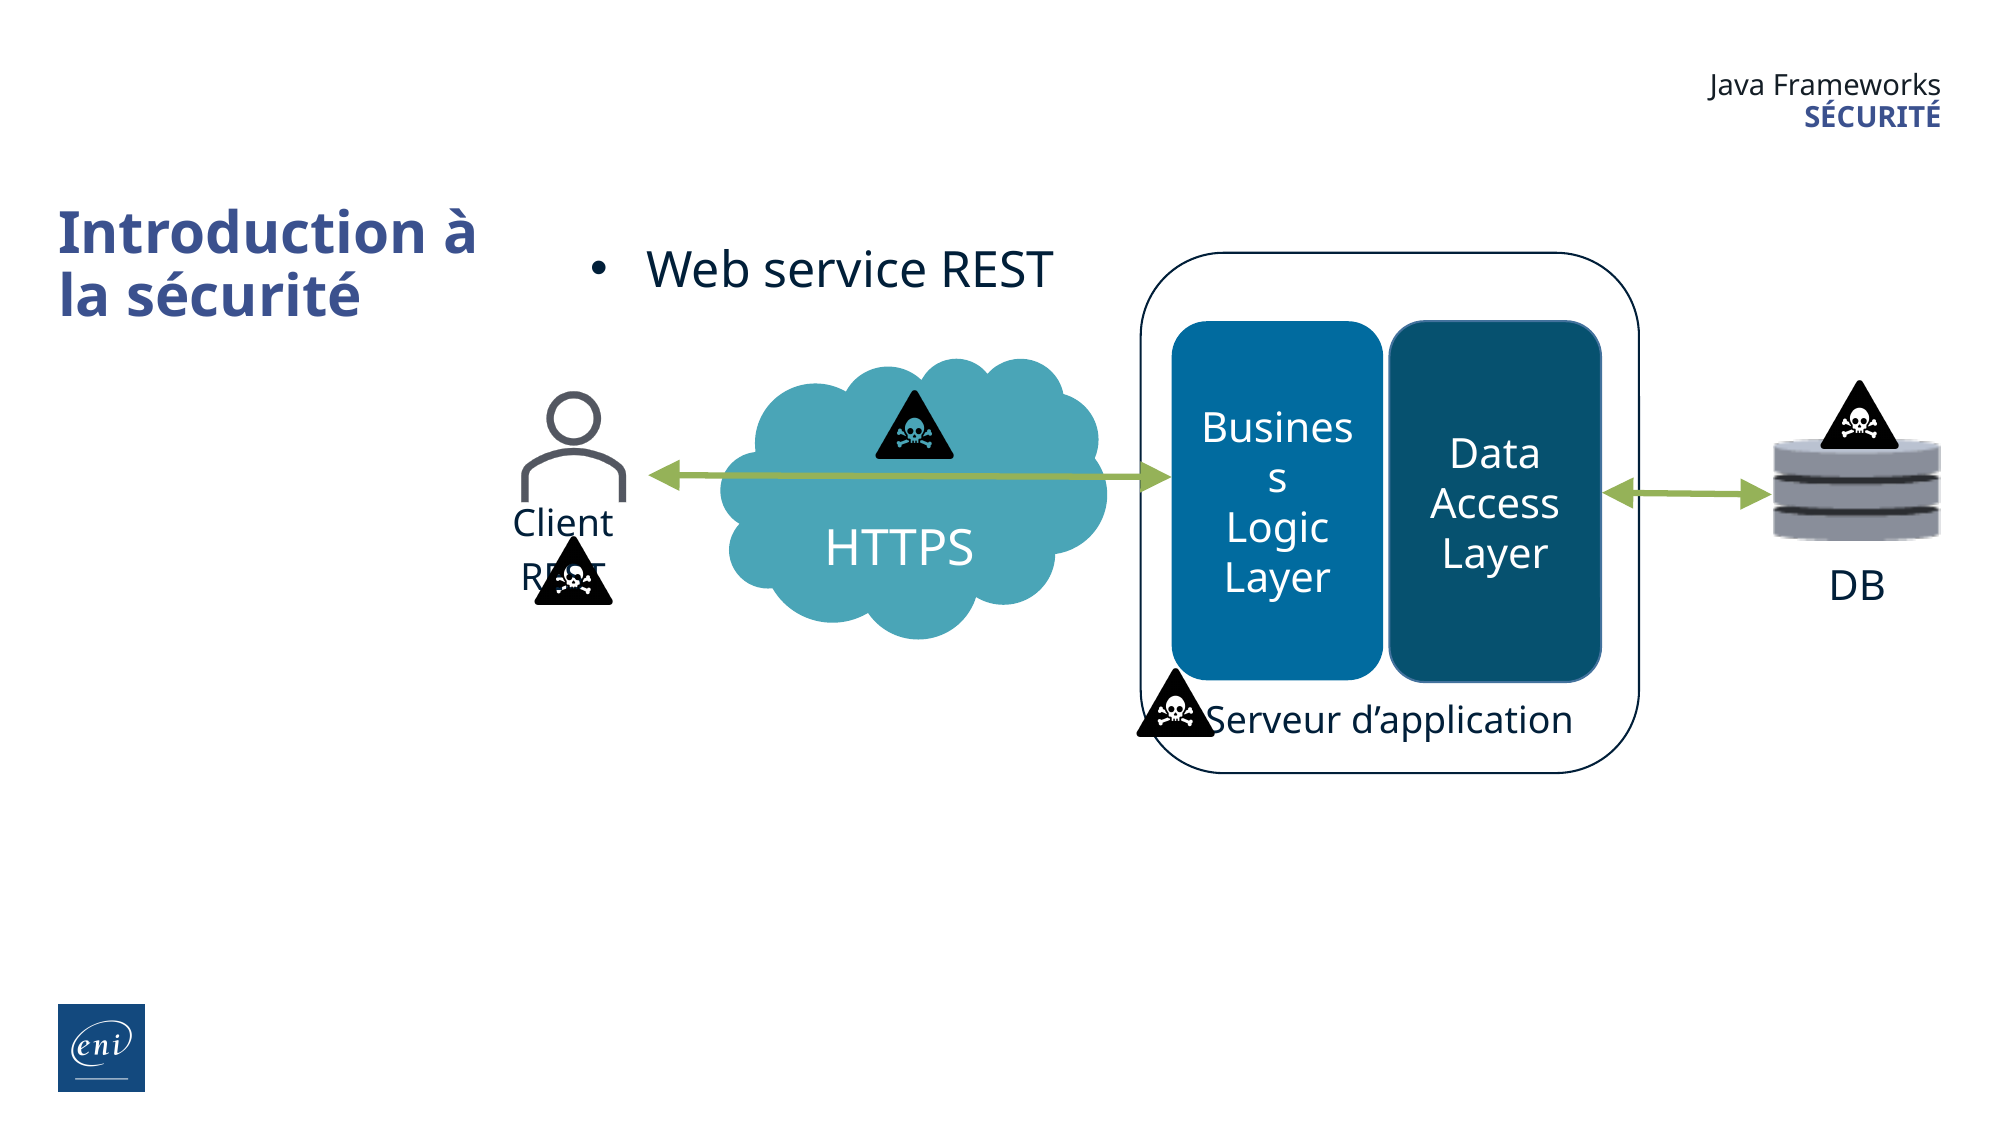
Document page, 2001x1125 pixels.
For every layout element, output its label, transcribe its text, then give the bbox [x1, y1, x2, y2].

picture [58, 1004, 145, 1092]
text_box Introduction à la sécurité [58, 203, 526, 929]
picture [1773, 371, 1941, 541]
picture [871, 381, 958, 468]
text_box HTTPS [723, 357, 1105, 473]
picture [498, 371, 649, 522]
text_box Data Access Layer [1388, 320, 1603, 684]
text_box Client REST [454, 482, 672, 606]
text_box DB [1807, 541, 1907, 616]
text_box HTTPS [719, 479, 1109, 641]
text_box Web service REST [575, 218, 1942, 305]
picture [1132, 659, 1219, 746]
text_box Serveur d’application [1139, 305, 1641, 775]
picture [530, 527, 617, 614]
text_box Business Logic Layer [1170, 320, 1385, 682]
text_box Java Frameworks Sécurité [627, 70, 1942, 160]
